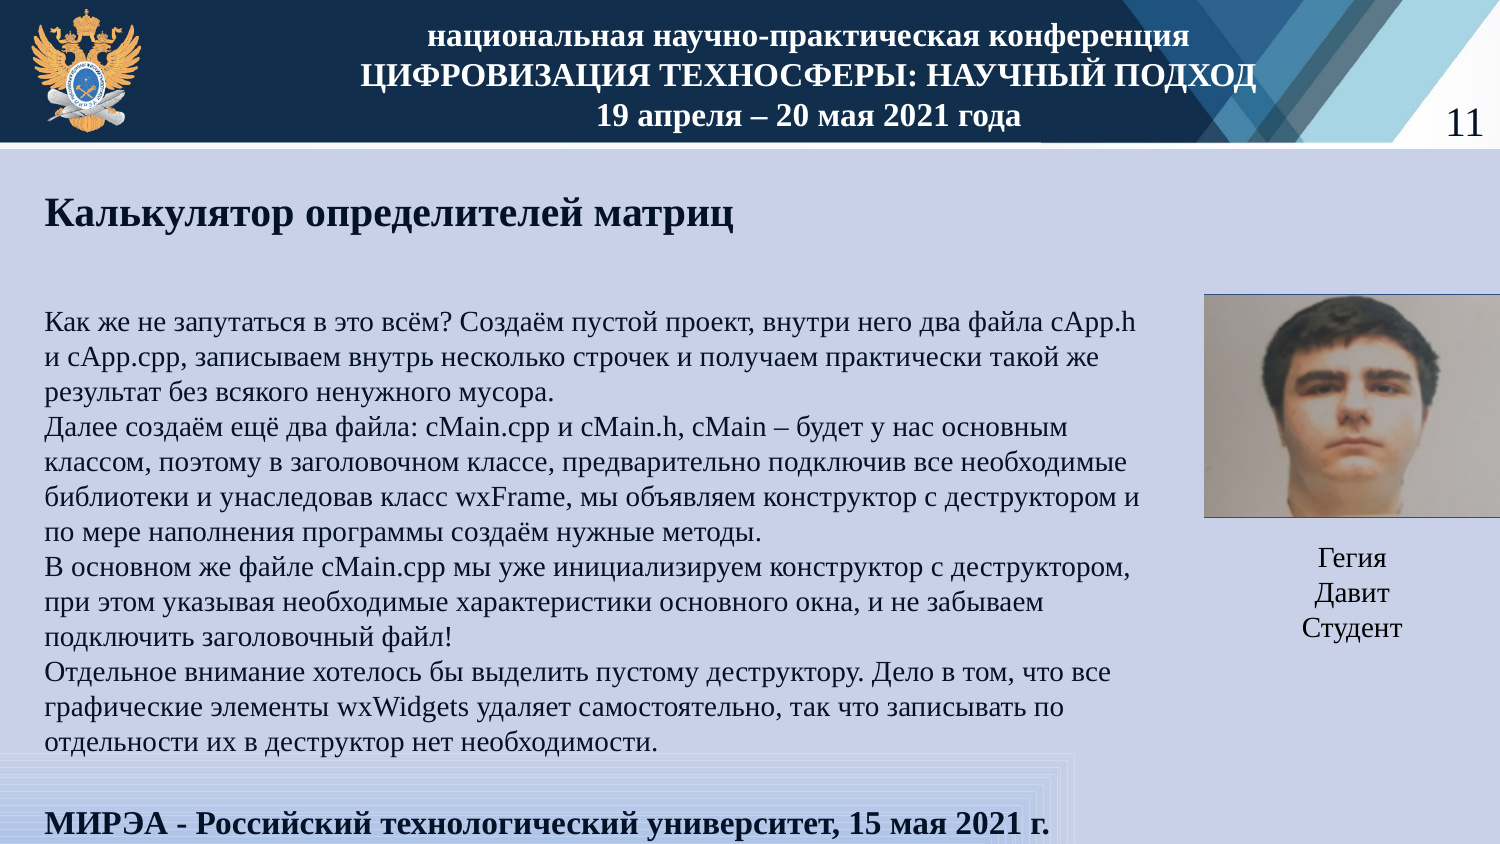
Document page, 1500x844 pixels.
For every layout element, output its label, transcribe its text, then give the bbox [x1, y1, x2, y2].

text_box национальная научно-практическая конференция ЦИФРОВИЗАЦИЯ ТЕХНОСФЕРЫ: НАУЧНЫЙ ПОДХОД 19 апреля – 20 мая 2021 года [159, 5, 1459, 141]
picture [1204, 295, 1500, 517]
picture [0, 0, 1500, 149]
text_box МИРЭА - Российский технологический университет, 15 мая 2021 г. [29, 798, 1176, 844]
text_box Гегия Давит Студент [1204, 531, 1500, 652]
text_box Как же не запутаться в это всём? Создаём пустой проект, внутри него два файла cApp.h и cApp.cpp, записываем внутрь несколько строчек и получаем практически такой же результат без всякого ненужного мусора. Далее создаём ещё два файла: cMain.cpp и cMain.h, cMain – будет у нас основным классом, поэтому в заголовочном классе, предварительно подключив все необходимые библиотеки и унаследовав класс wxFrame, мы объявляем конструктор с деструктором и по мере наполнения программы создаём нужные методы. В основном же файле cMain.cpp мы уже инициализируем конструктор с деструктором, при этом указывая необходимые характеристики основного окна, и не забываем подключить заголовочный файл! Отдельное внимание хотелось бы выделить пустому деструктору. Дело в том, что все графические элементы wxWidgets удаляет самостоятельно, так что записывать по отдельности их в деструктор нет необходимости. [29, 295, 1176, 762]
slide_number 10 [1381, 97, 1500, 142]
footer Калькулятор определителей матриц [29, 177, 1471, 243]
